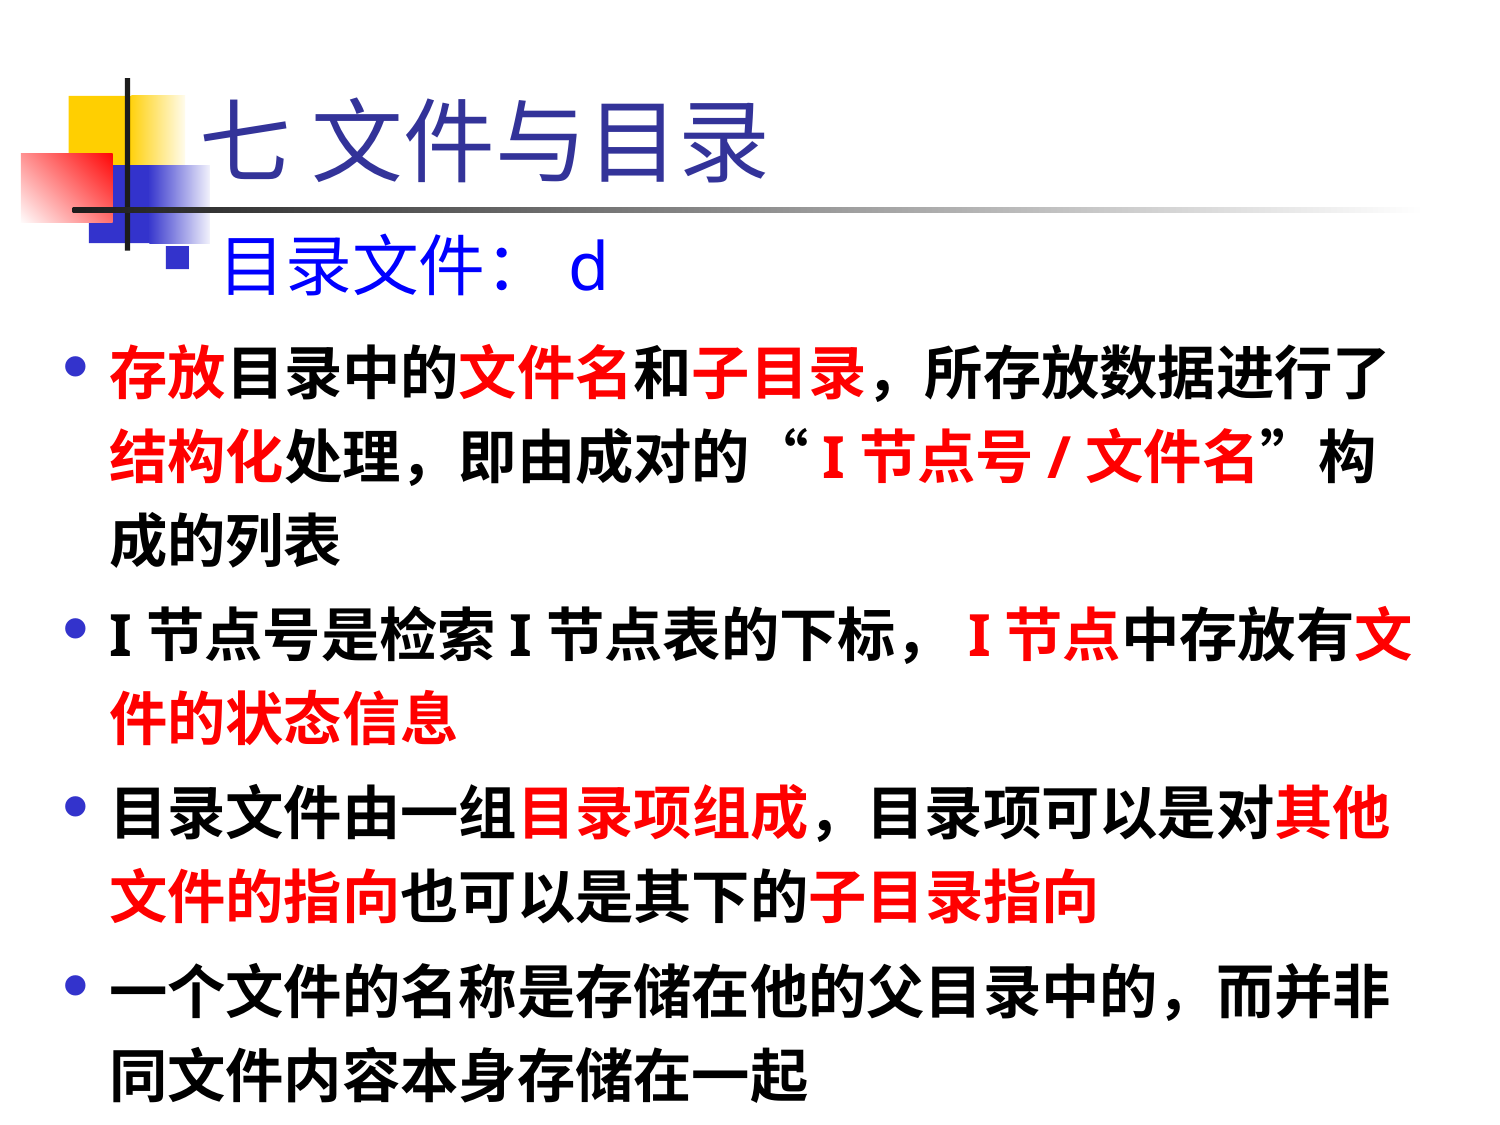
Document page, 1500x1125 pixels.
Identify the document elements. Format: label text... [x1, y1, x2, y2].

list 存放目录中的文件名和子目录，所存放数据进行了结构化处理，即由成对的“I节点号/文件名”构成的列表 I节点号是检索I节点表的下标，I节点中存放有文件的状态信息 目录文件由一组目录项组成，目录项可以是对其他文件的指向也可以是其下的子目录指向 一个文件的名称是存储在他的父目录中的，而并非同文件内容本身存储在一起 [17, 314, 1447, 1125]
text_box 目录文件：d [147, 231, 1423, 315]
text_box 七 文件与目录 [184, 56, 1464, 202]
